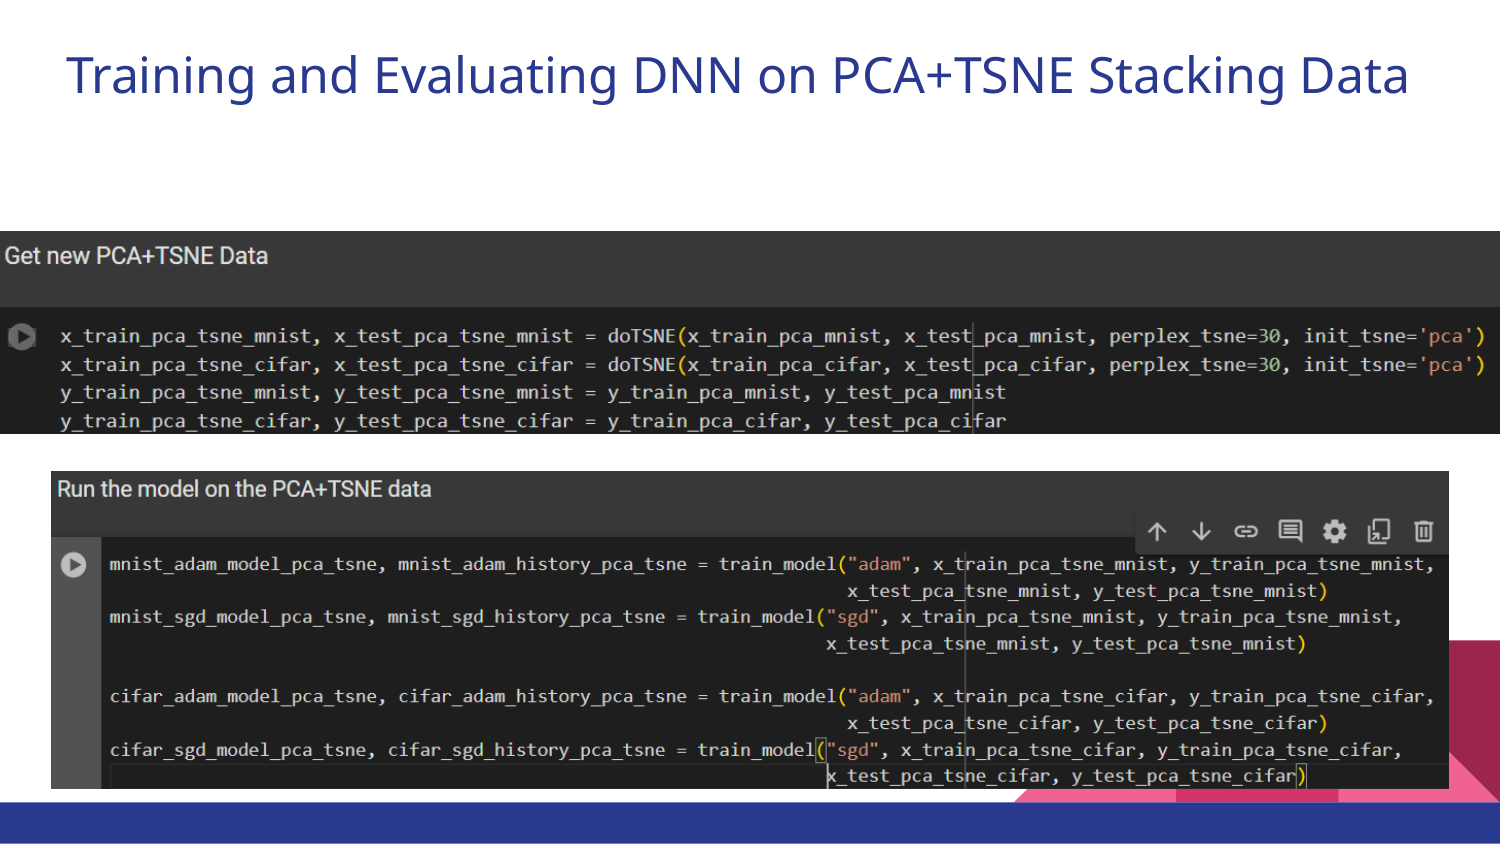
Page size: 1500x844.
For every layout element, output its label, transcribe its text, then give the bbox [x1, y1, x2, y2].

picture [0, 231, 1500, 434]
picture [50, 471, 1450, 789]
title Training and Evaluating DNN on PCA+TSNE Stacking Data [51, 25, 1449, 126]
